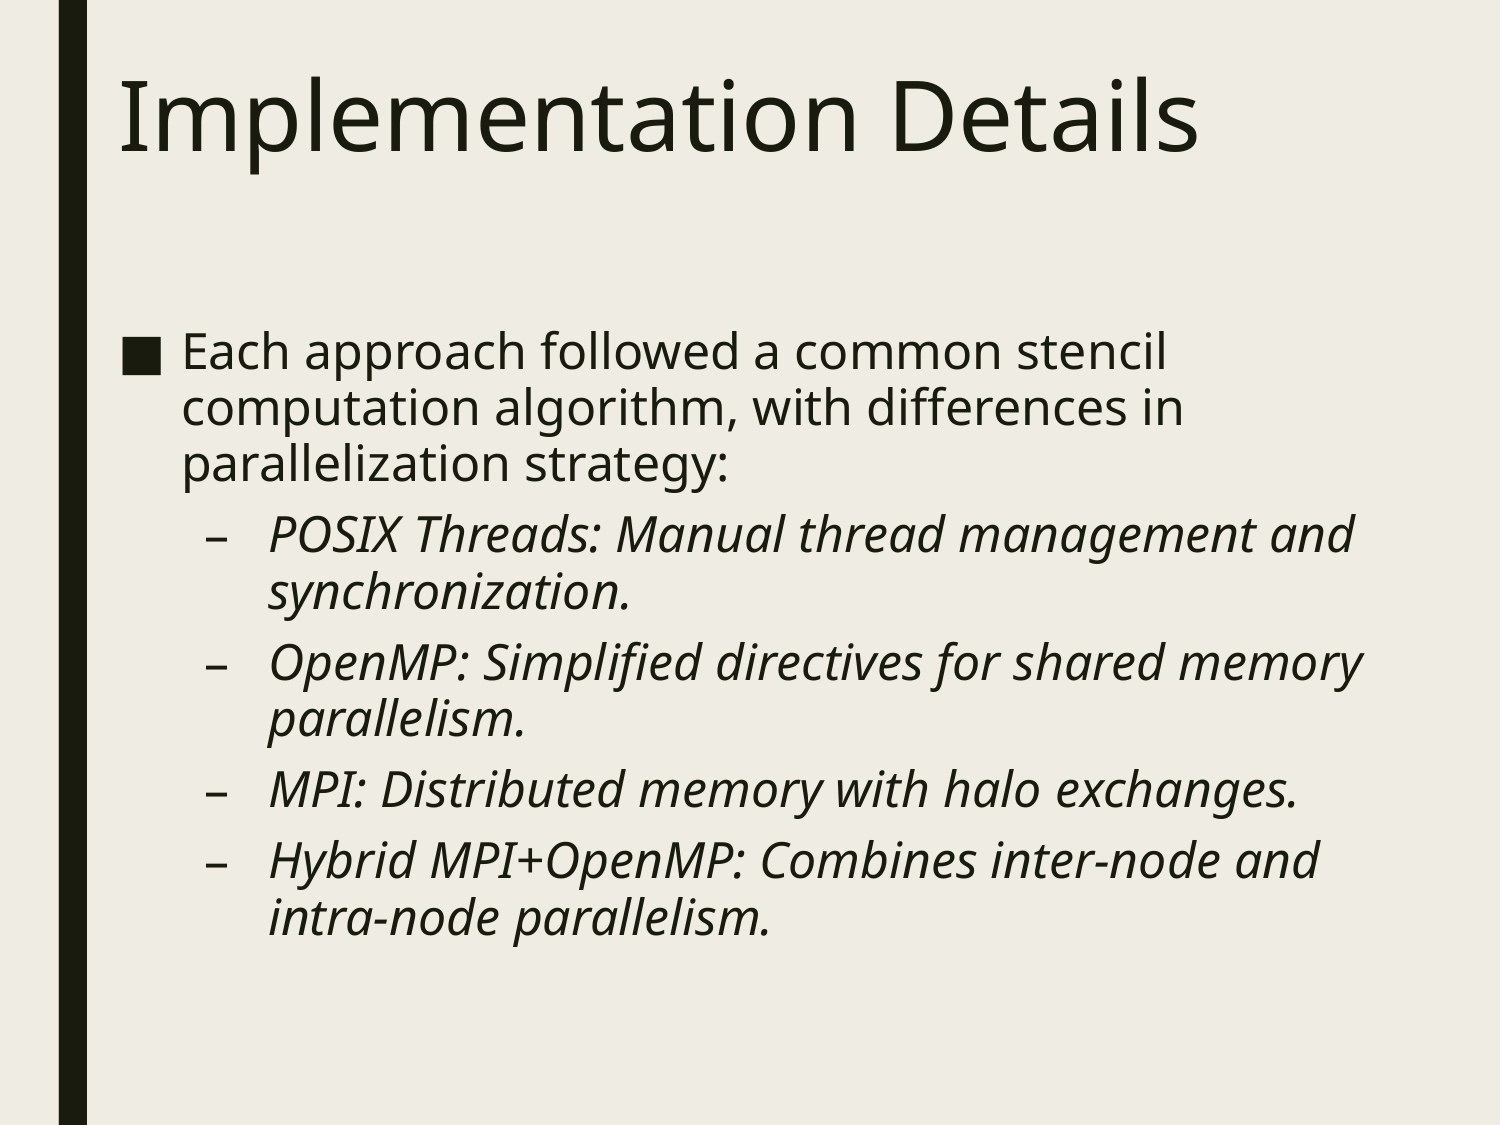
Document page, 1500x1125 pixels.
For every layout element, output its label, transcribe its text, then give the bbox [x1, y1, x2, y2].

title Implementation Details [103, 59, 1397, 278]
list Each approach followed a common stencil computation algorithm, with differences in parallelization strategy: POSIX Threads: Manual thread management and synchronization. OpenMP: Simplified directives for shared memory parallelism. MPI: Distributed memory with halo exchanges. Hybrid MPI+OpenMP: Combines inter-node and intra-node parallelism. [103, 316, 1397, 1014]
